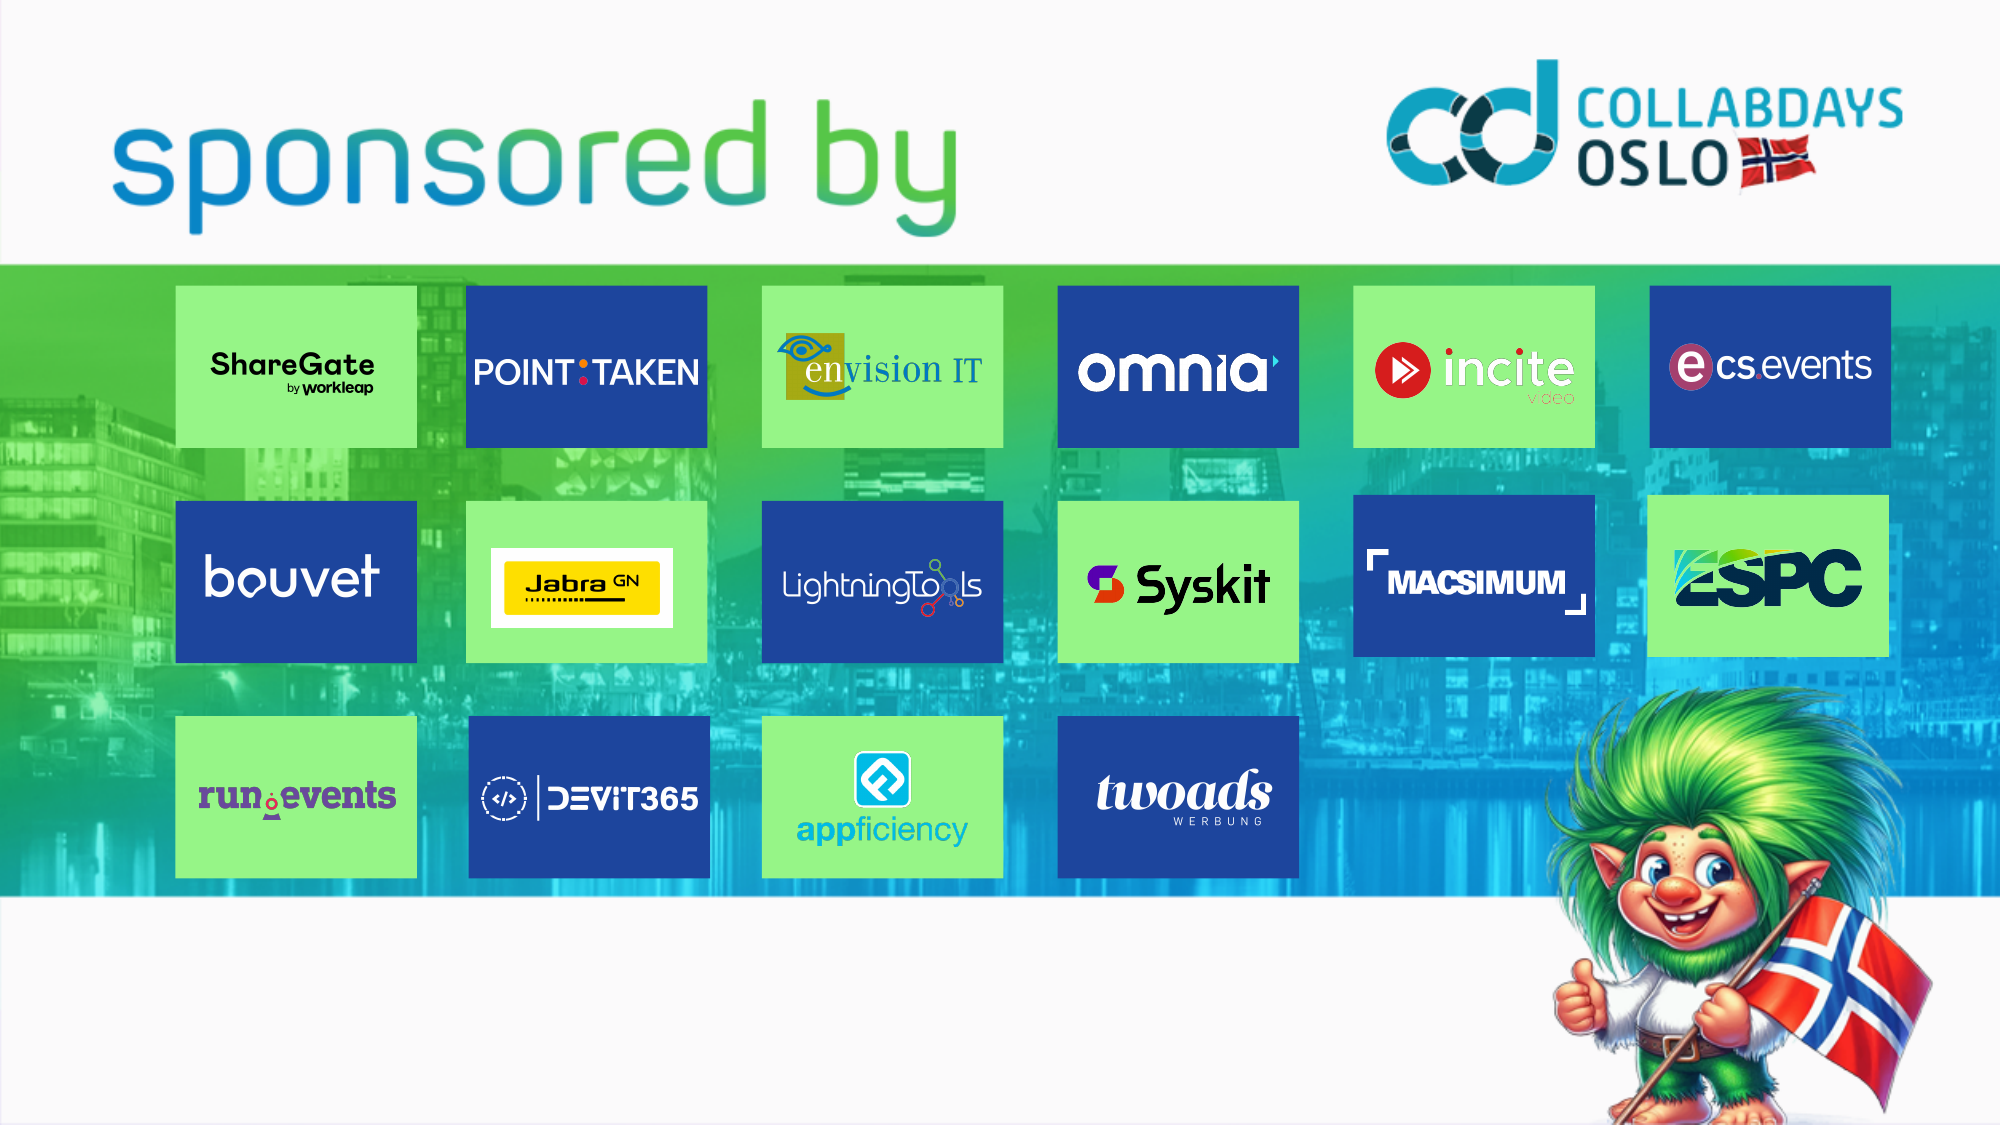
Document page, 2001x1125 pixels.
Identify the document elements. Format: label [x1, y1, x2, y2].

picture [475, 359, 699, 386]
picture [1078, 352, 1279, 392]
picture [1022, 535, 1334, 642]
picture [481, 774, 699, 822]
picture [1367, 549, 1587, 615]
picture [184, 338, 408, 407]
list [0, 0, 2000, 1125]
picture [1375, 342, 1575, 405]
picture [1665, 534, 1871, 621]
picture [164, 514, 421, 638]
picture [490, 548, 673, 628]
picture [777, 333, 982, 401]
picture [1649, 280, 1892, 453]
picture [1090, 763, 1279, 831]
picture [782, 556, 983, 620]
picture [199, 780, 397, 821]
picture [778, 736, 987, 859]
